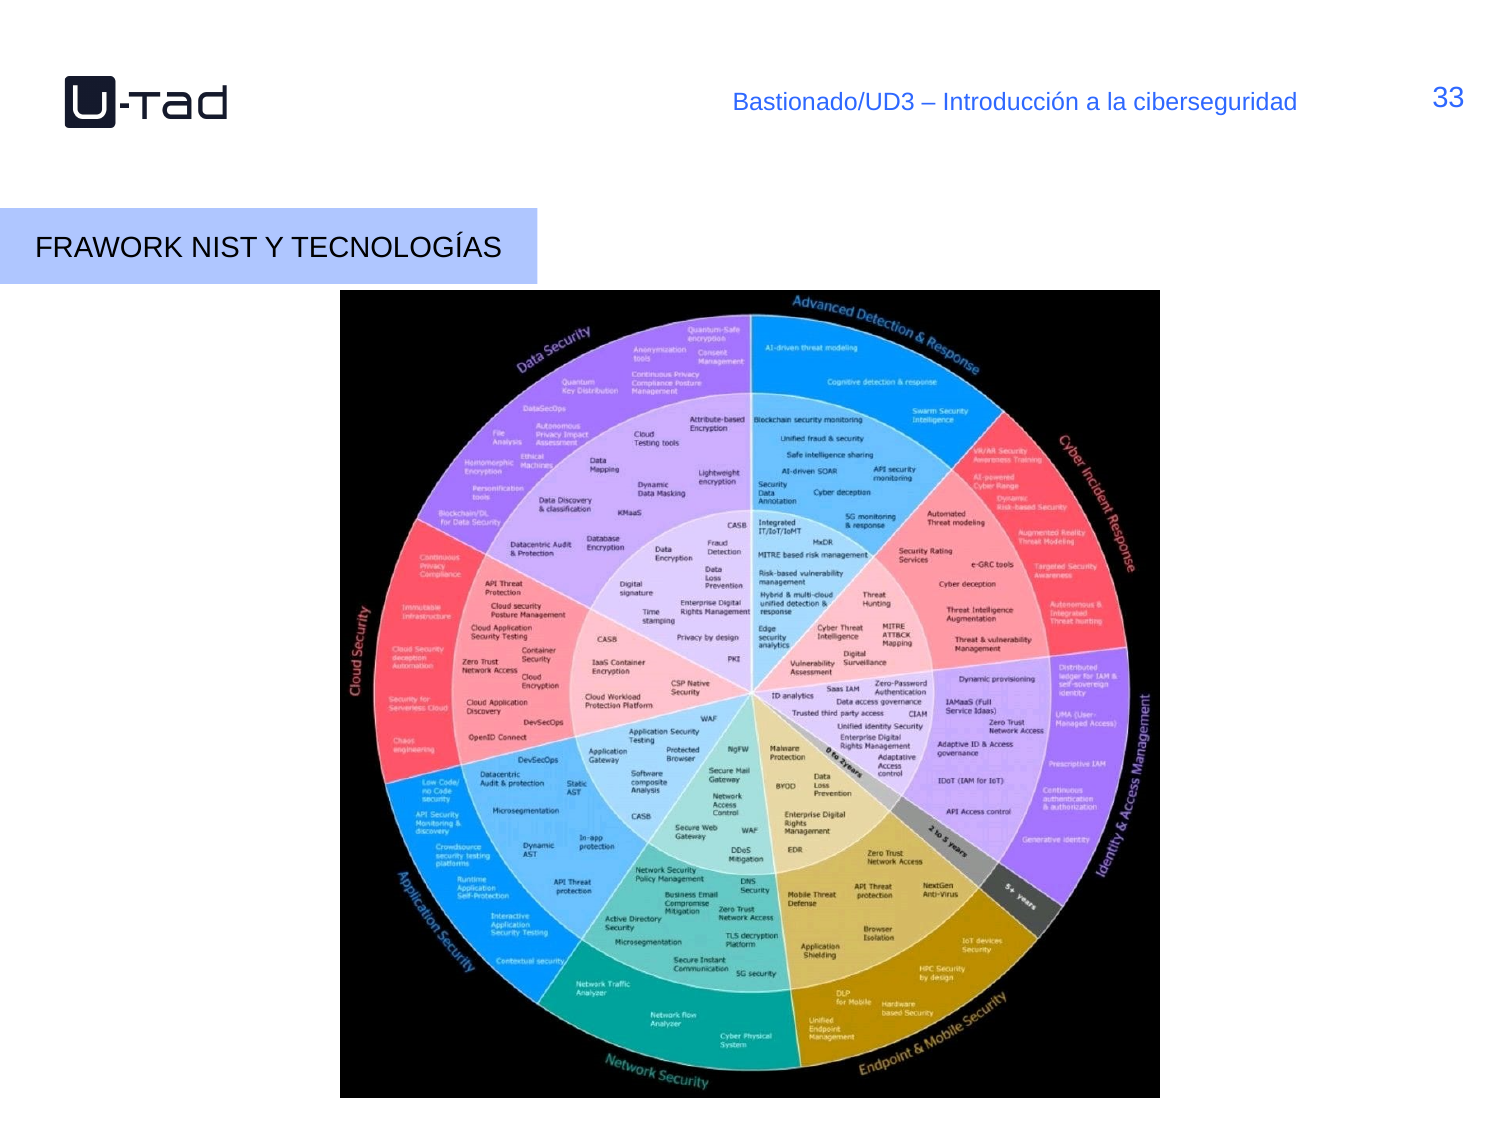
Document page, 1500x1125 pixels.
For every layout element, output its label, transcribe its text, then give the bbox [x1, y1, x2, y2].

text_box FRAWORK NIST Y TECNOLOGÍAS [0, 207, 539, 286]
text_box Bastionado/UD3 – Introducción a la ciberseguridad [717, 78, 1338, 128]
picture [339, 290, 1161, 1099]
